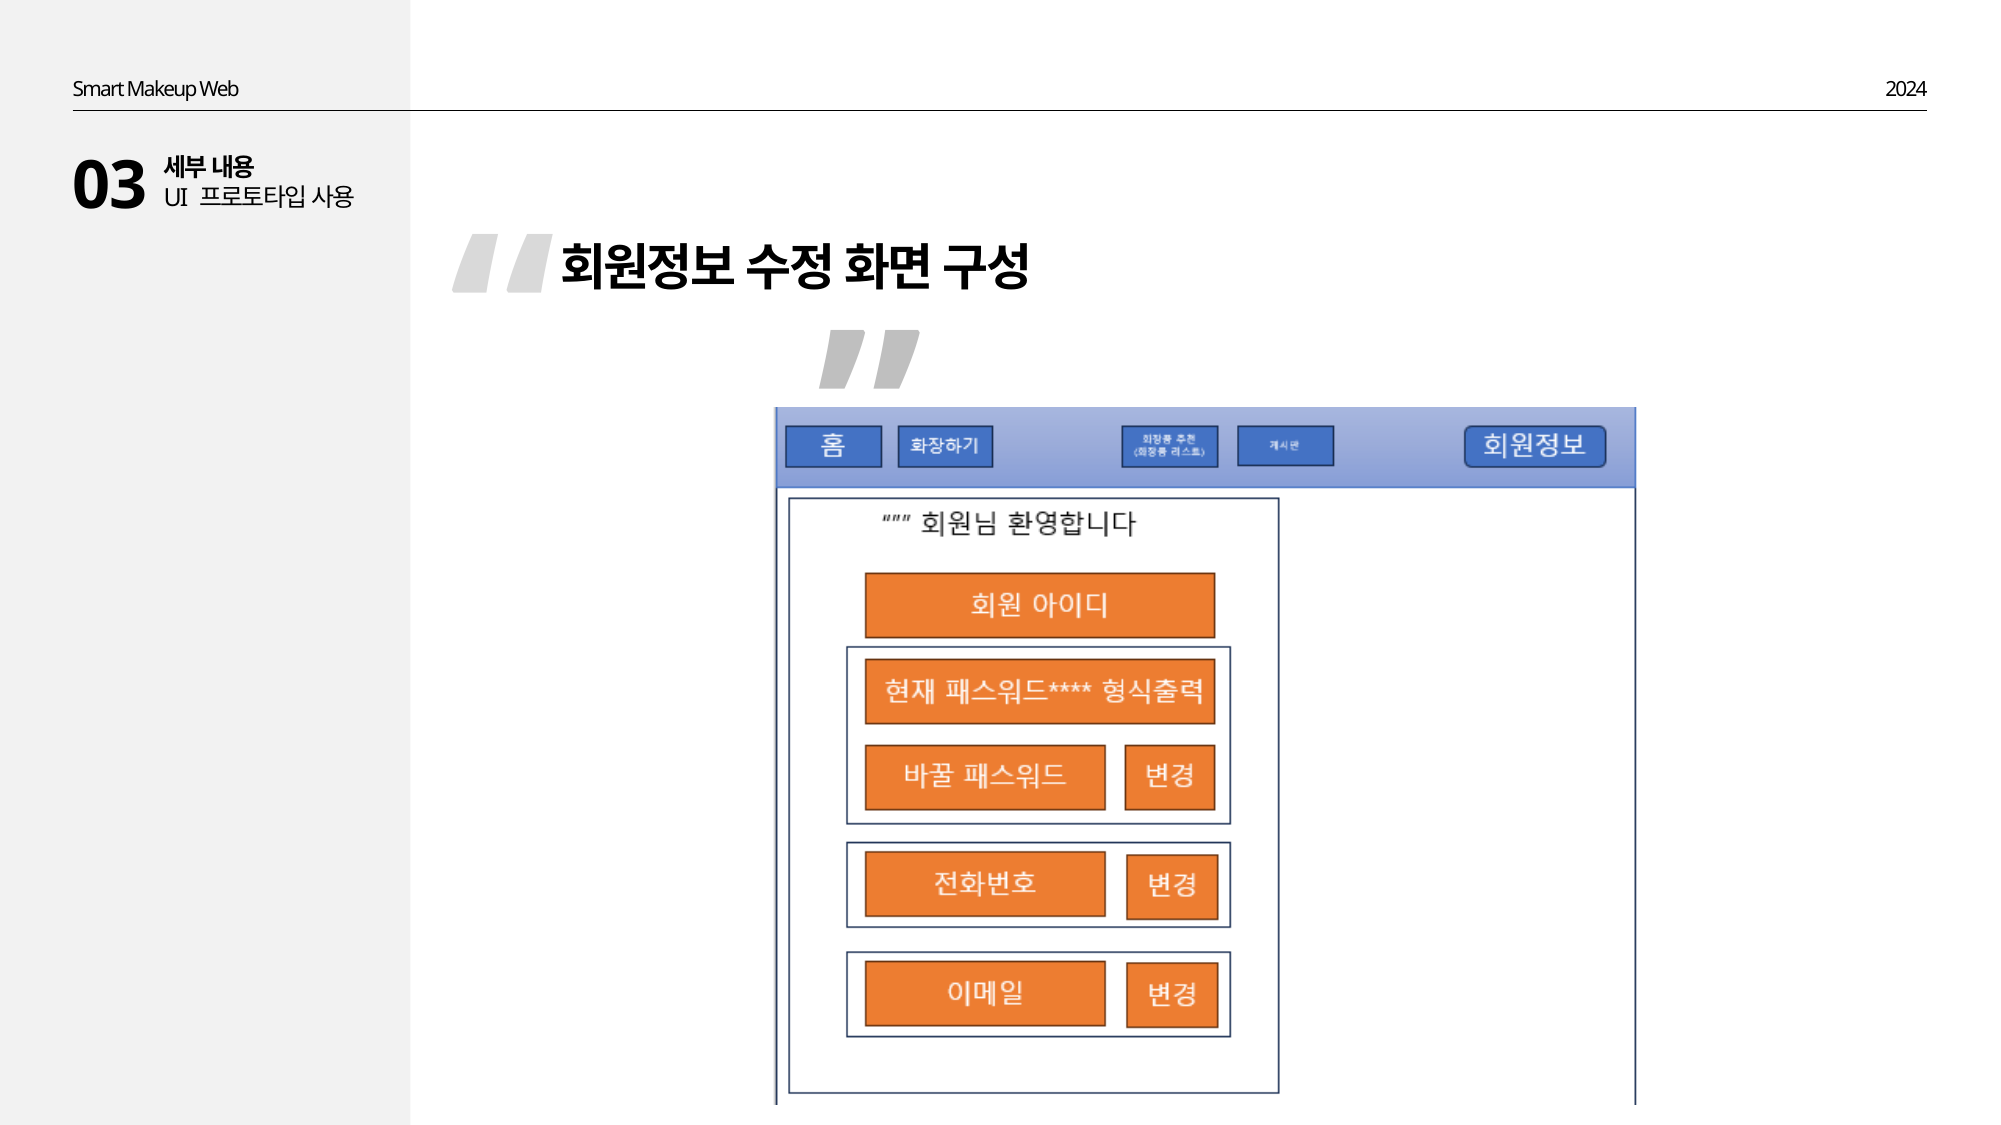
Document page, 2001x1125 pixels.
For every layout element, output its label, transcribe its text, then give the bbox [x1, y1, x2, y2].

text_box Smart Makeup Web [72, 75, 795, 101]
text_box “ [449, 165, 640, 454]
text_box 세부 내용 UI 프로토타입 사용 [163, 151, 491, 212]
text_box [0, 0, 411, 1125]
text_box ” [816, 296, 1007, 407]
text_box 03 [72, 141, 400, 222]
text_box 2024 [1205, 75, 1928, 101]
picture [773, 407, 1638, 1105]
text_box 회원정보 수정 화면 구성 [560, 235, 1832, 296]
